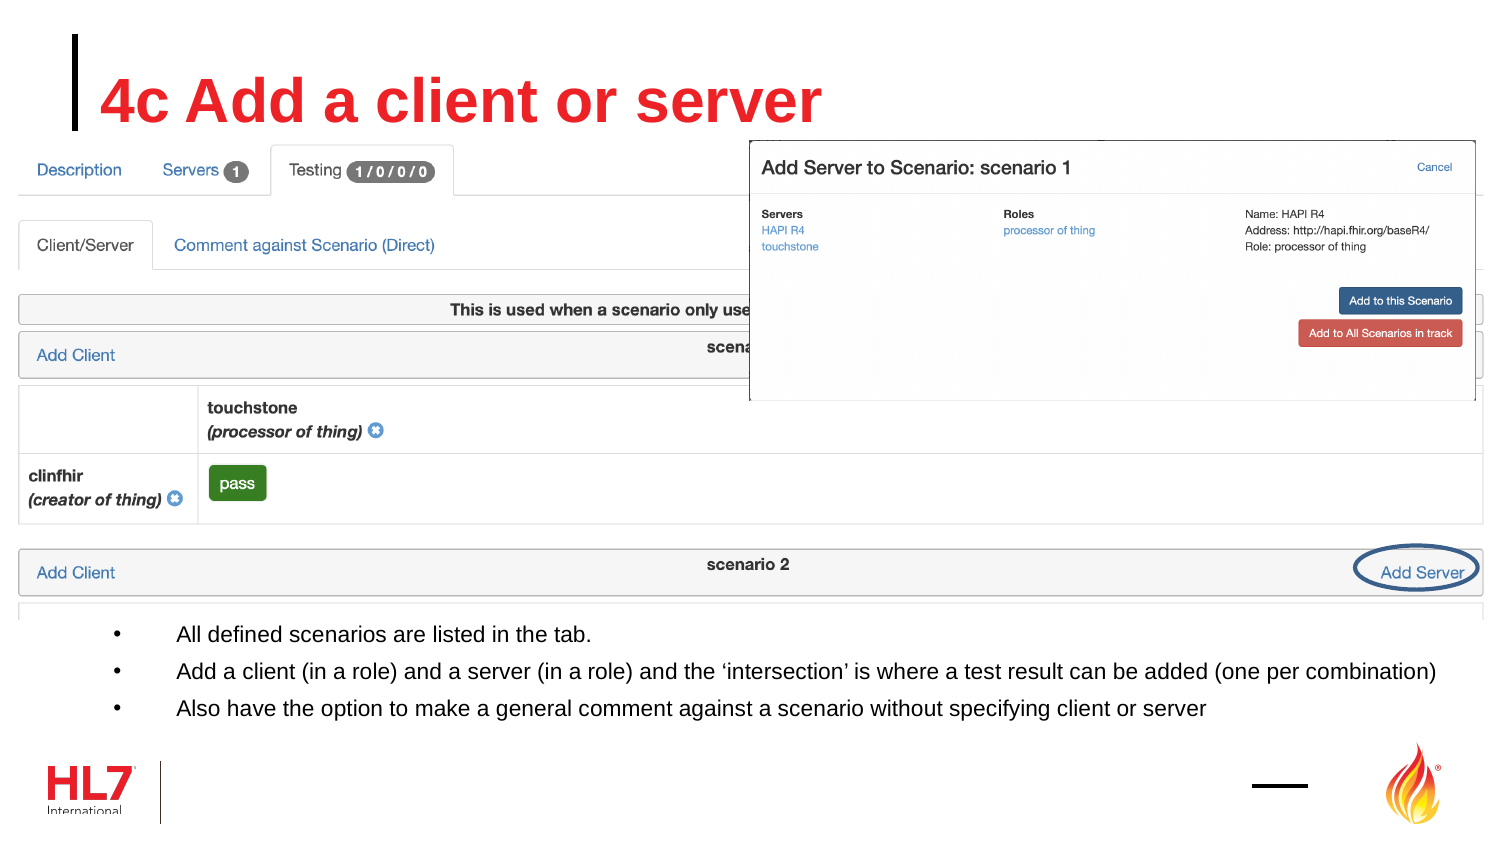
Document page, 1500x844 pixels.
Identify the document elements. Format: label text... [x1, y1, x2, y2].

title 4c Add a client or server [100, 33, 1451, 129]
picture [1386, 742, 1441, 824]
list All defined scenarios are listed in the tab. Add a client (in a role) and a server (in a role) and the ‘intersection’ is where a test result can be added (one per combination) Also have the option to make a general comment against a scenario without specifying client or server [100, 628, 1451, 740]
picture [48, 766, 136, 814]
picture [0, 130, 1500, 620]
